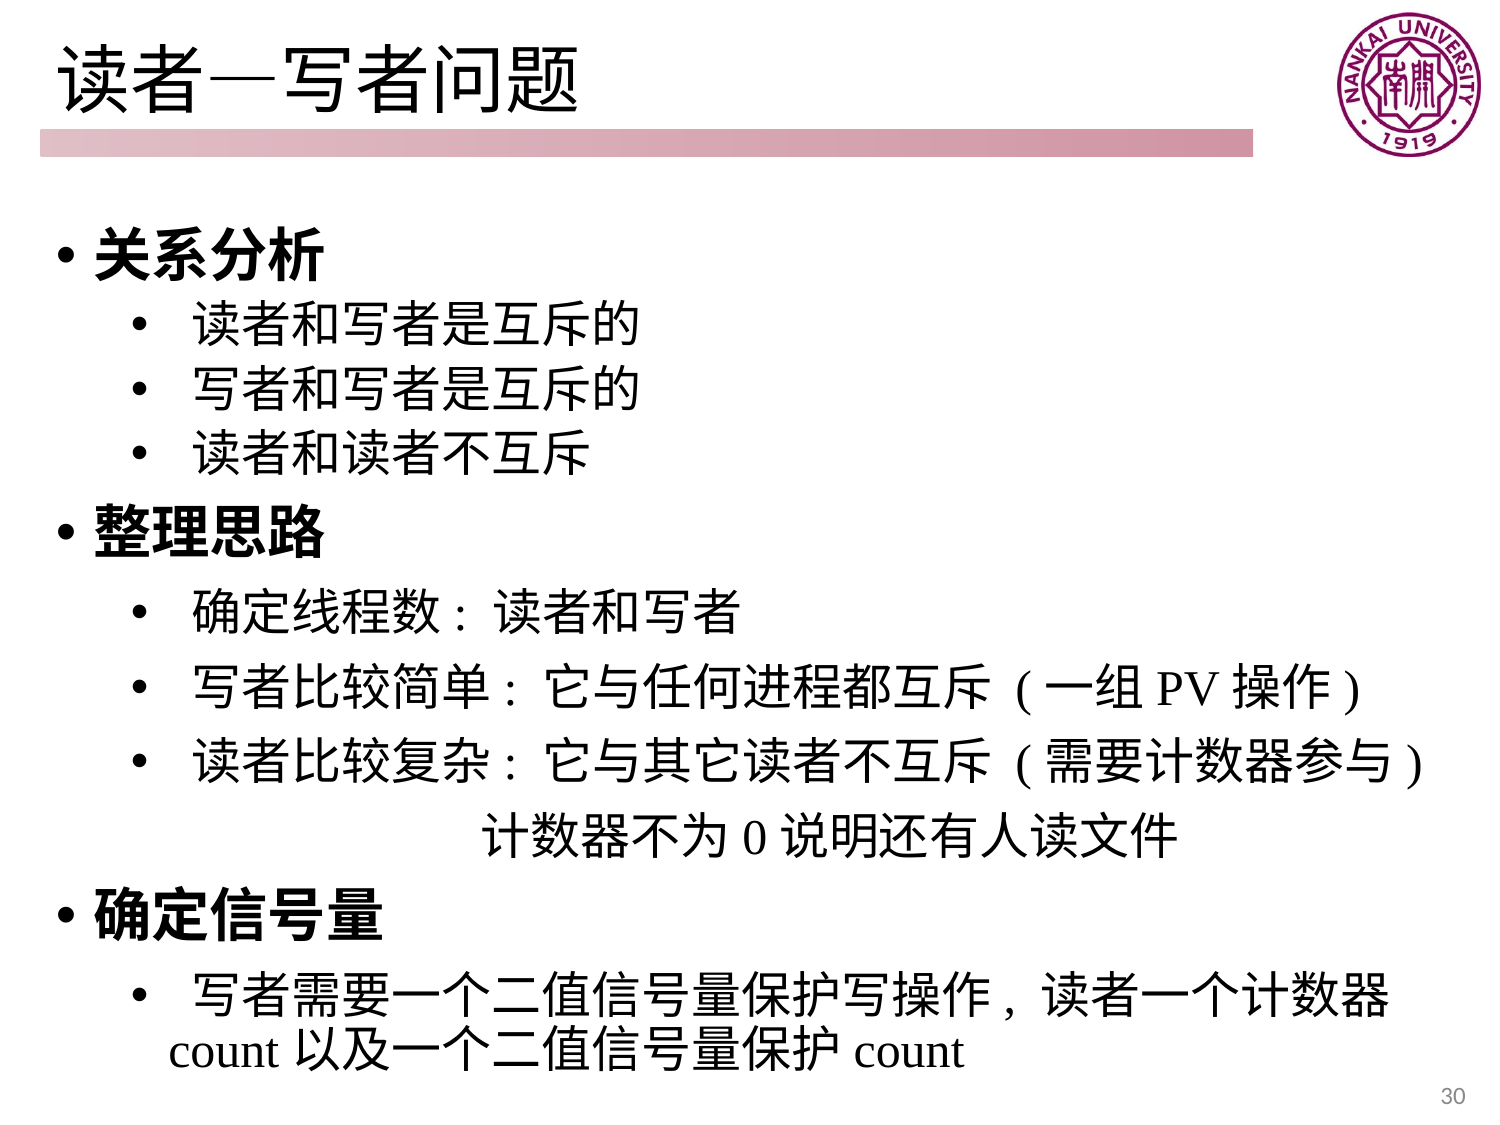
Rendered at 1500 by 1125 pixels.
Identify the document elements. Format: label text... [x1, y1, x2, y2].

picture [1337, 12, 1481, 157]
title 读者—写者问题 [40, 33, 1335, 133]
list 关系分析 读者和写者是互斥的 写者和写者是互斥的 读者和读者不互斥 整理思路 确定线程数: 读者和写者 写者比较简单: 它与任何进程都互斥 (一组PV操作) 读者比较复杂: 它与其它读者不互斥 (需要计数器参与) 计数器不为0说明还有人读文件 确定信号量 写者需要一个二值信号量保护写操作, 读者一个计数器count以及一个二值信号量保护count [40, 218, 1481, 1042]
slide_number 30 [1143, 1065, 1481, 1125]
